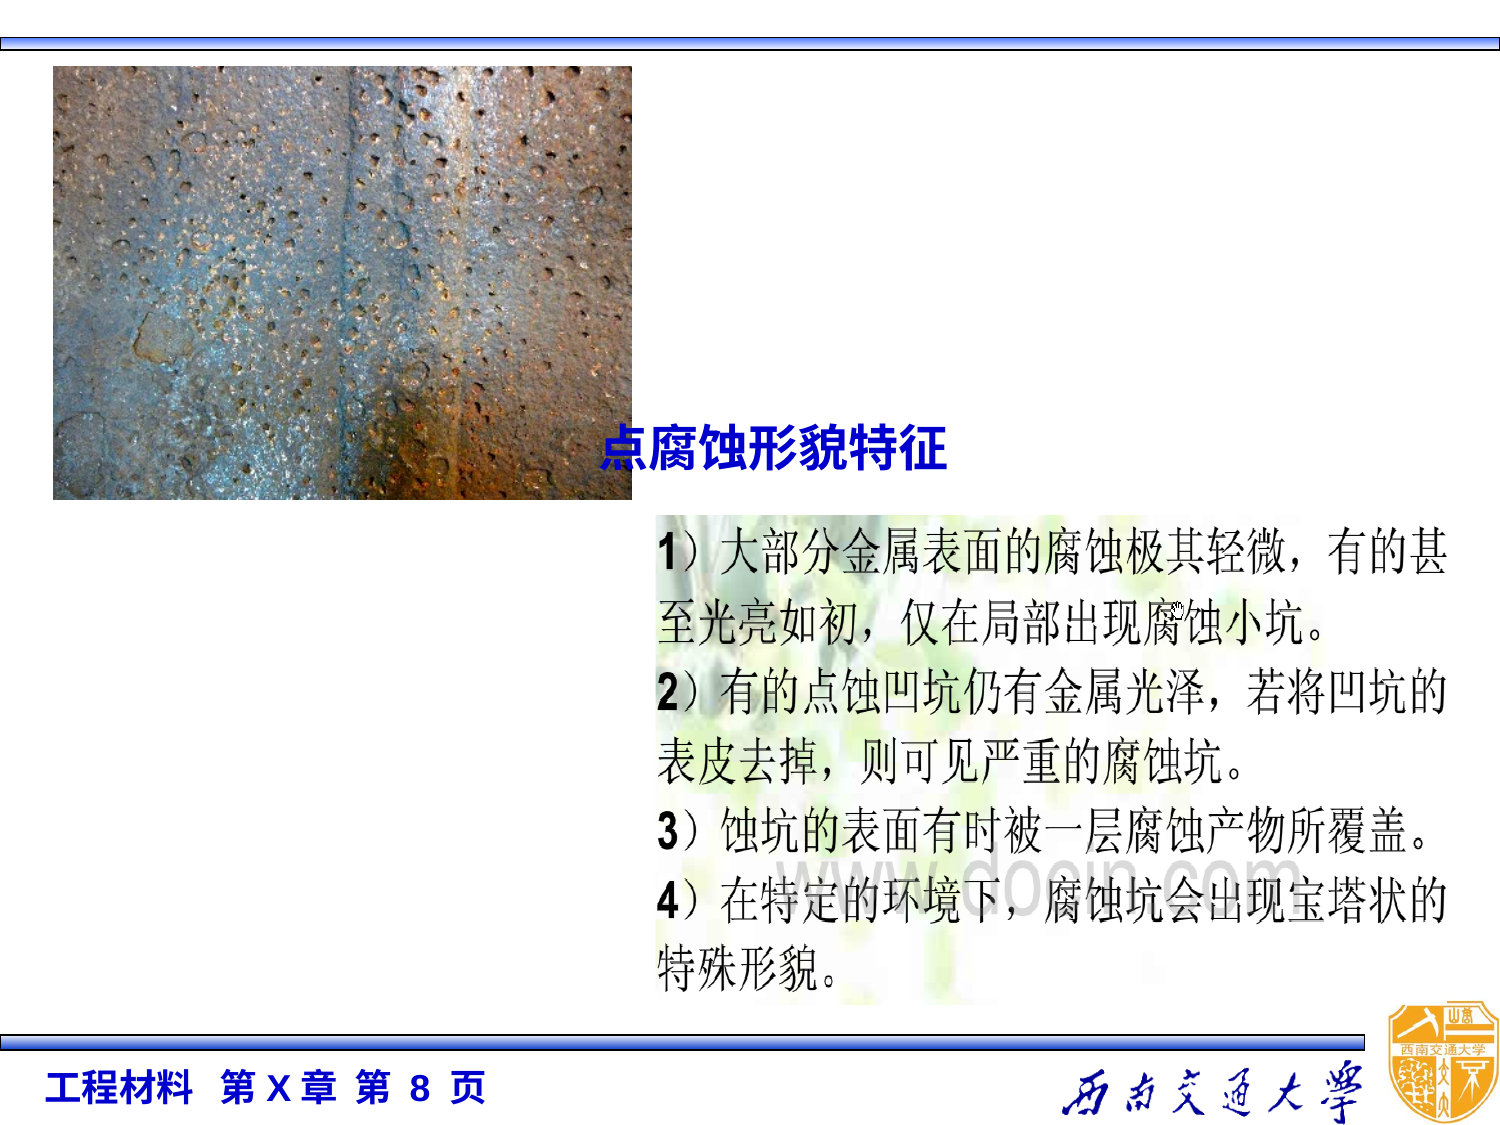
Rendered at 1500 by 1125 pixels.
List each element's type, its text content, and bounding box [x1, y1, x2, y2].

picture [52, 66, 633, 500]
picture [1062, 1059, 1363, 1125]
text_box 点腐蚀形貌特征 [637, 408, 1114, 484]
picture [655, 514, 1500, 1125]
